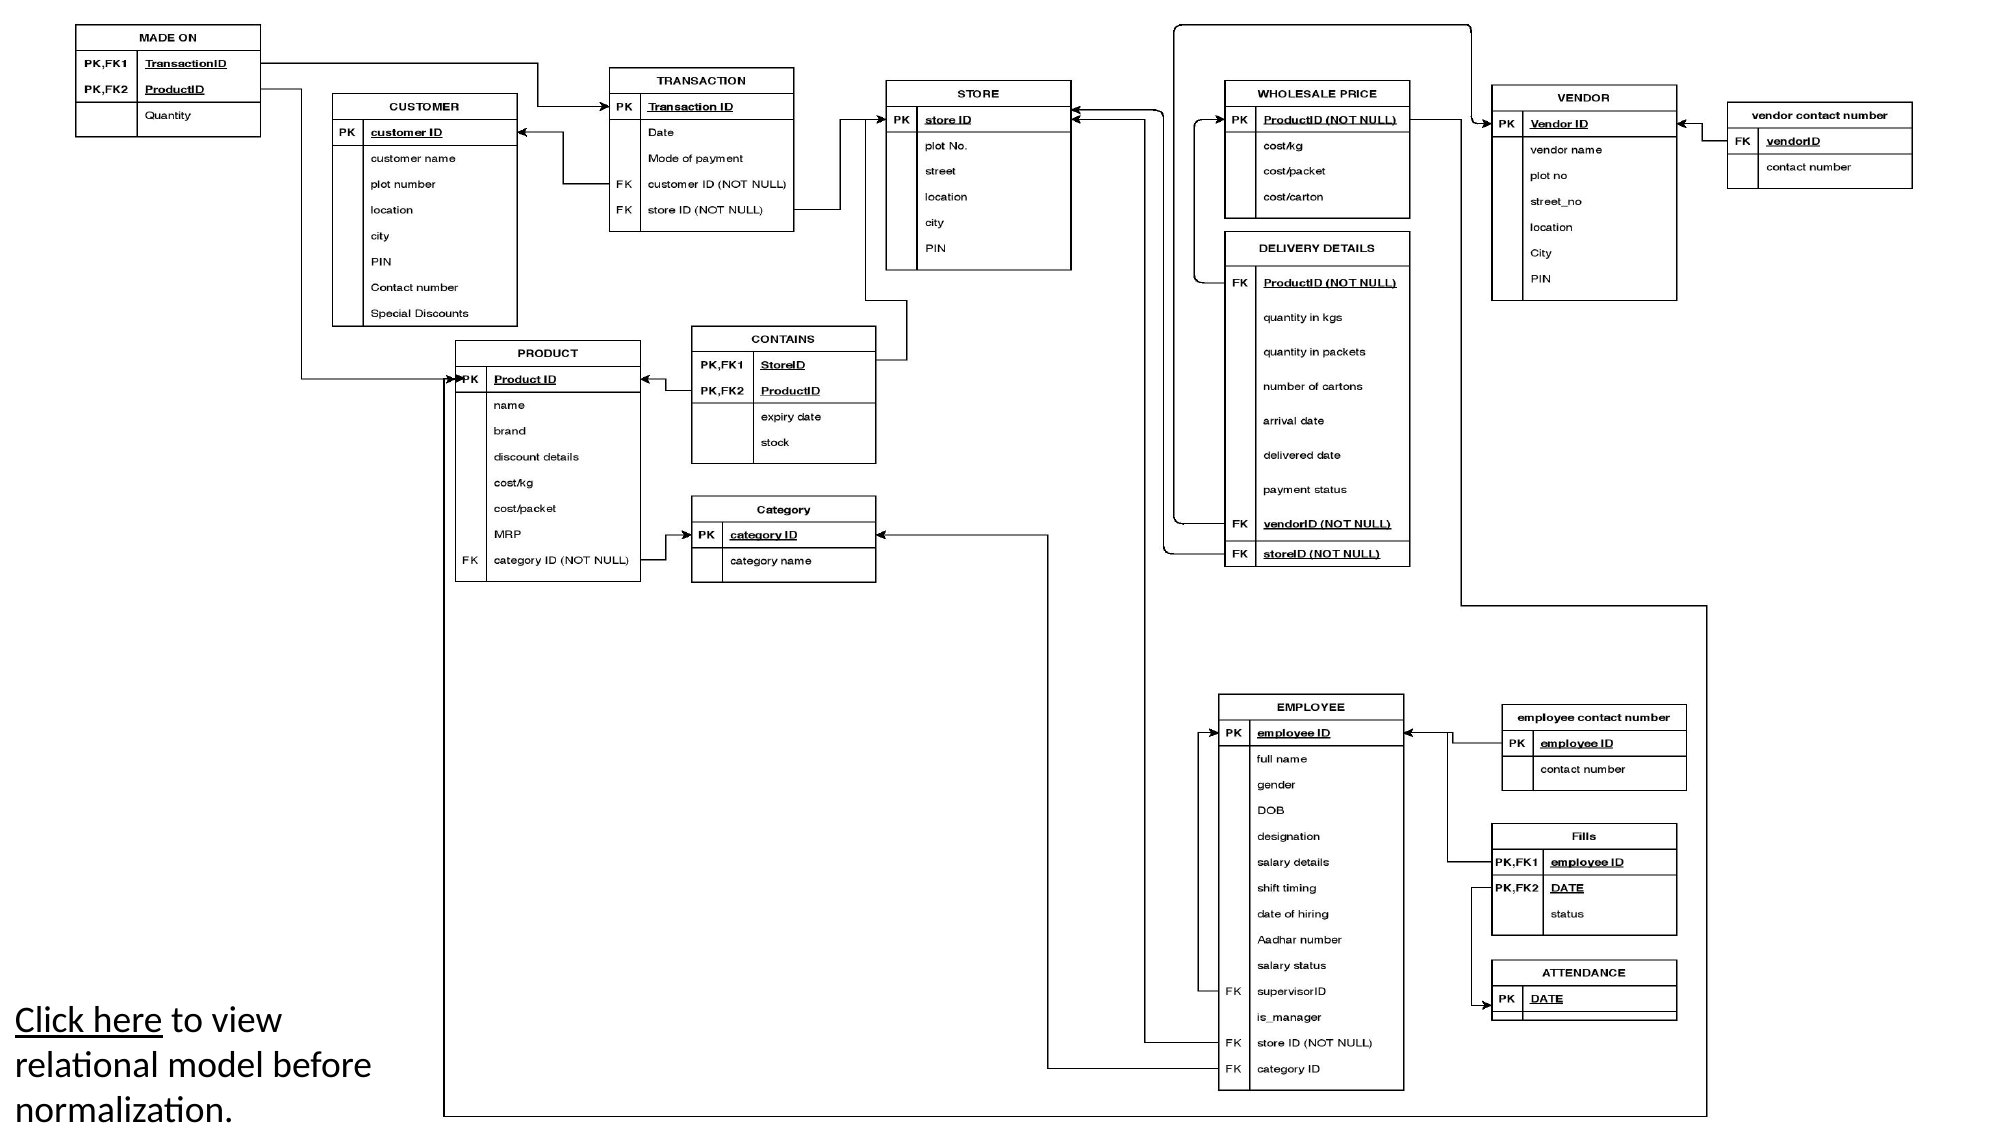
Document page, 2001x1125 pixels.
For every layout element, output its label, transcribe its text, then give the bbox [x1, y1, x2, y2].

text_box Click here to view relational model before normalization. [0, 987, 74, 1125]
picture [74, 0, 1914, 1125]
